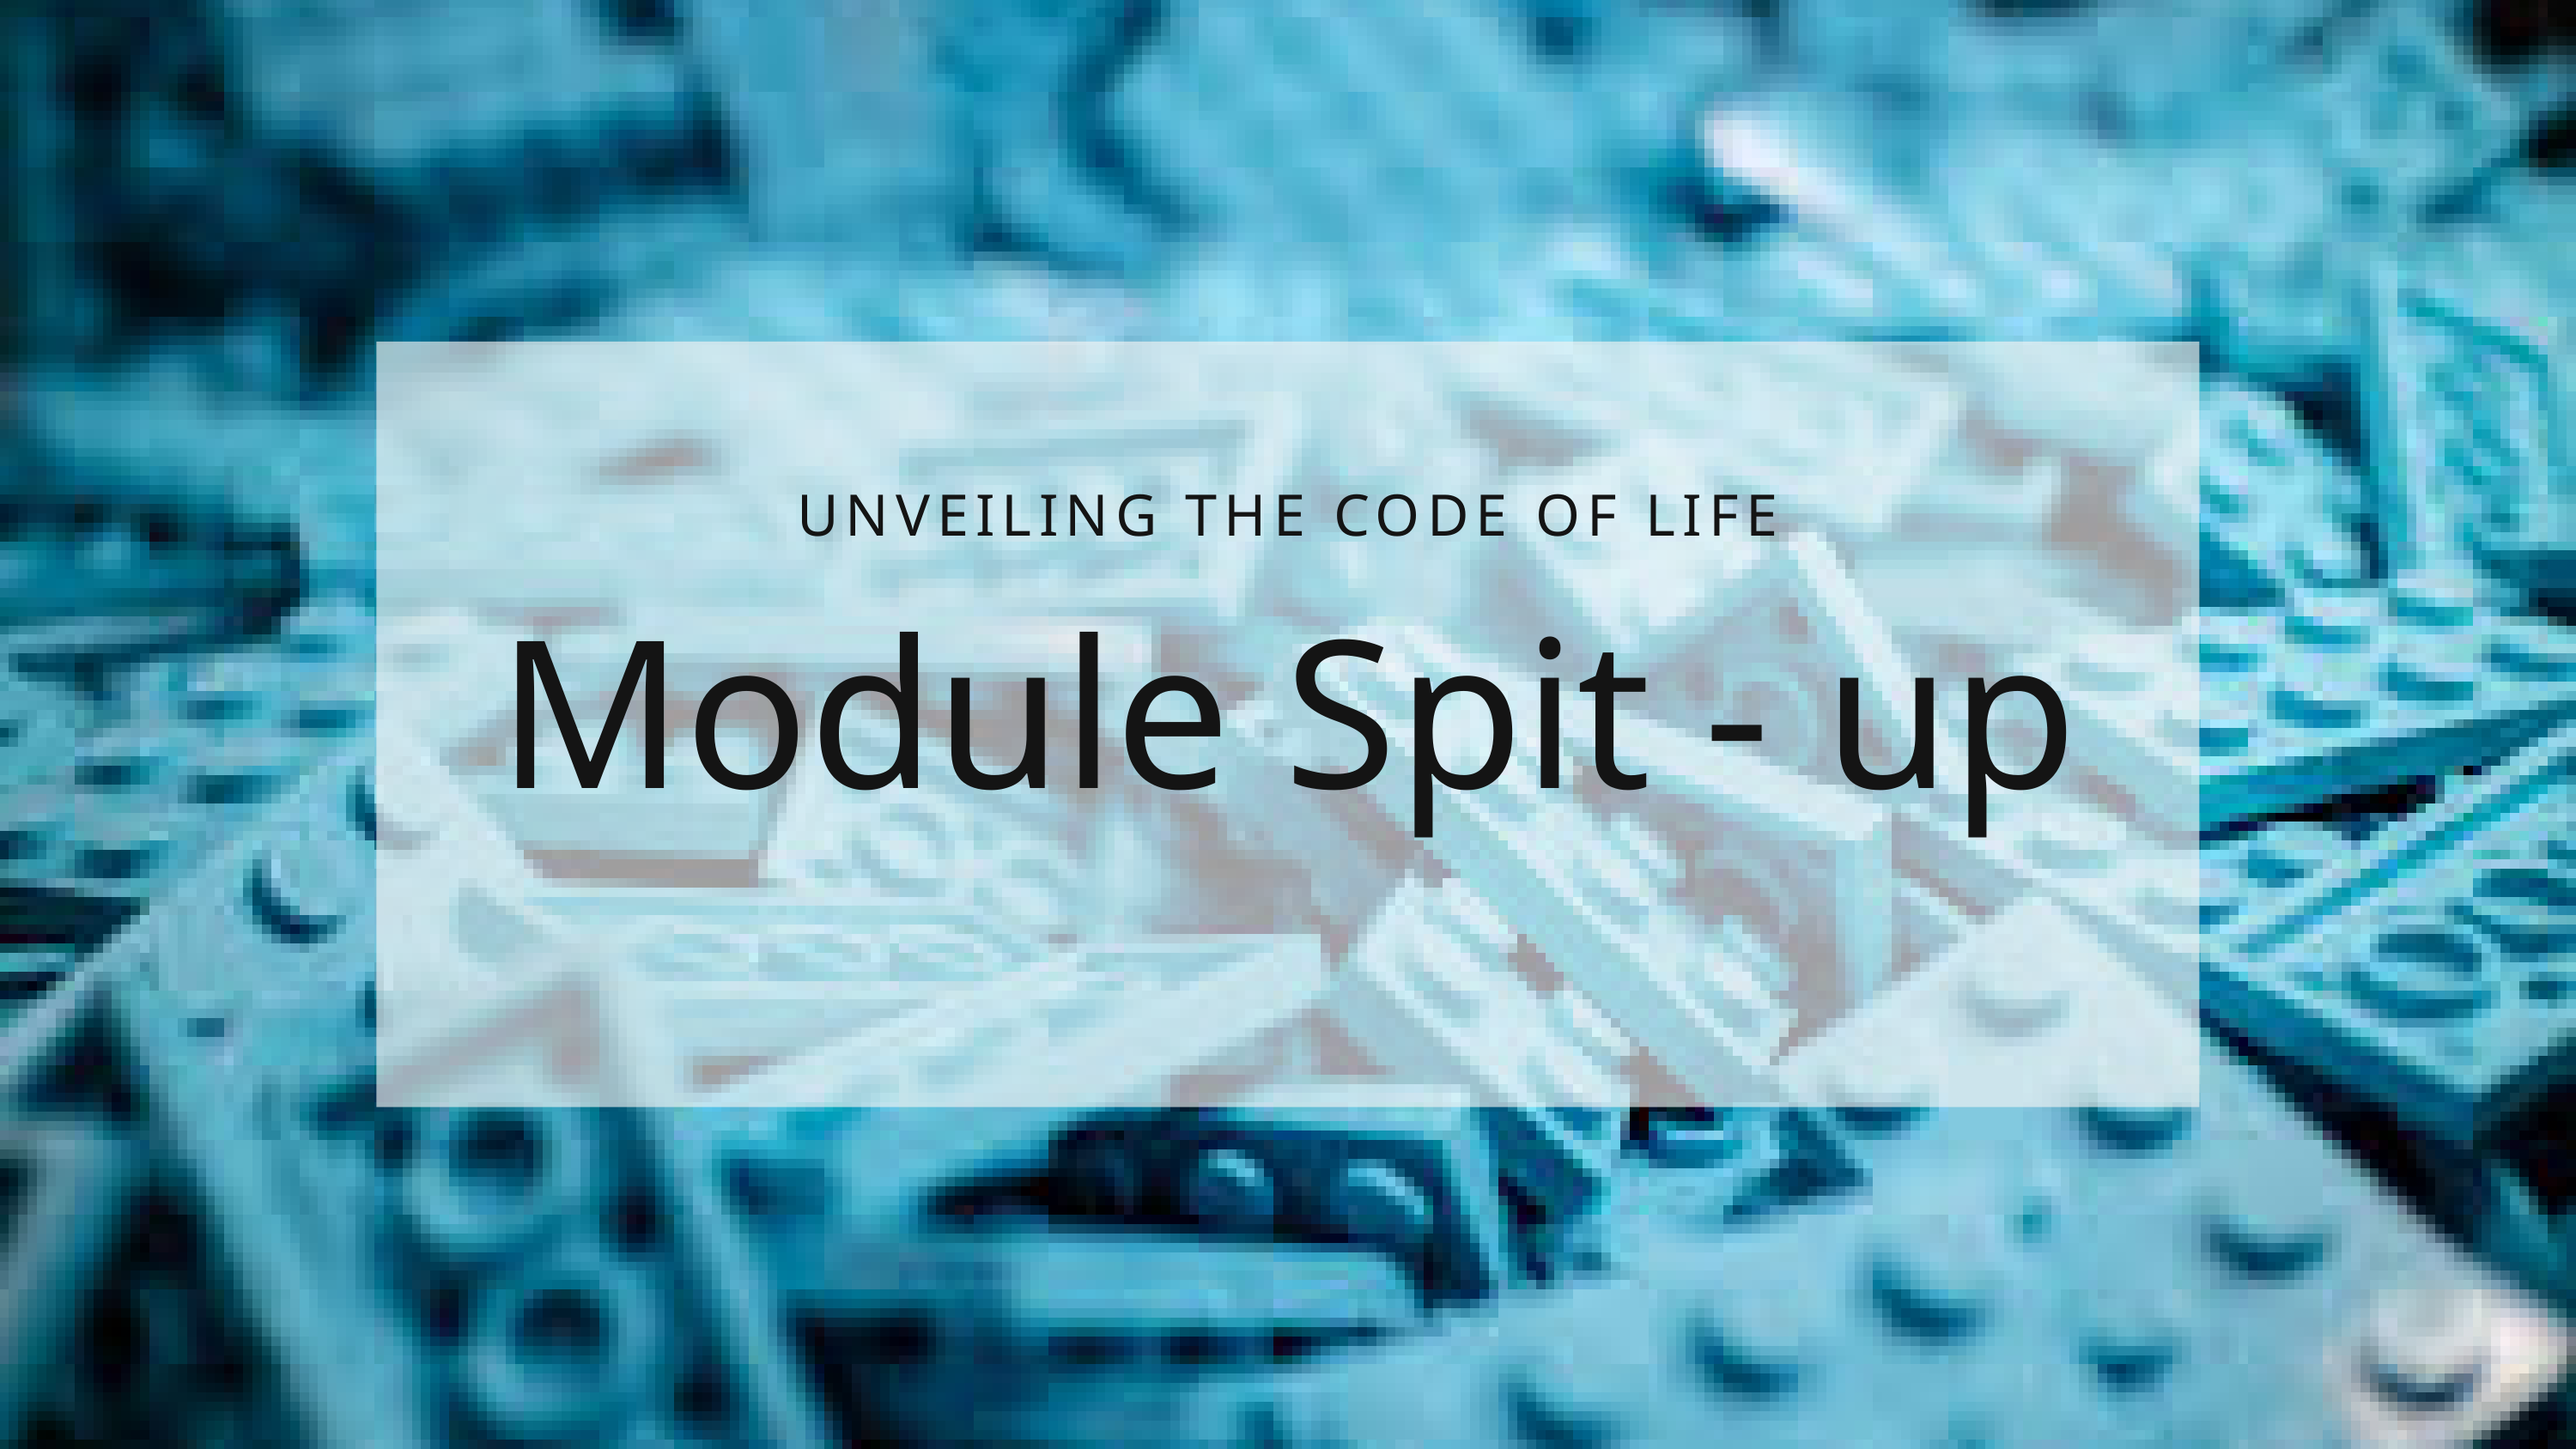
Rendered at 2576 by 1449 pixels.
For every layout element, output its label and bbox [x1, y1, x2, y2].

text_box [0, 0, 2576, 1449]
text_box [376, 341, 2200, 1107]
